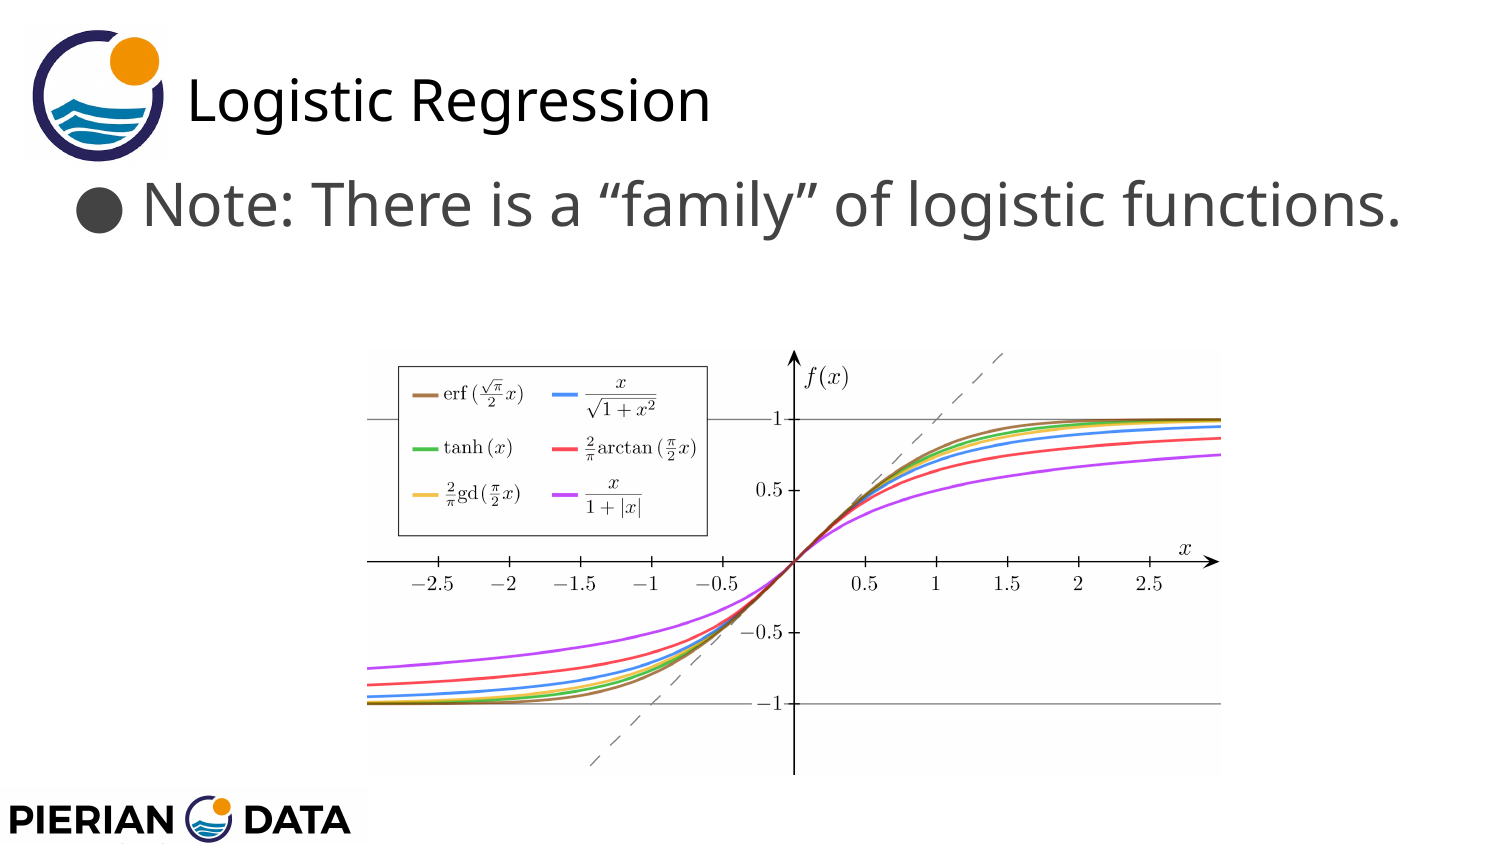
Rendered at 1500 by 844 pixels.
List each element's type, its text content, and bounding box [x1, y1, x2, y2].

title Logistic Regression [176, 48, 1449, 143]
list Note: There is a “family” of logistic functions. [51, 151, 1476, 712]
picture [367, 348, 1221, 776]
picture [0, 787, 368, 844]
picture [24, 24, 172, 167]
